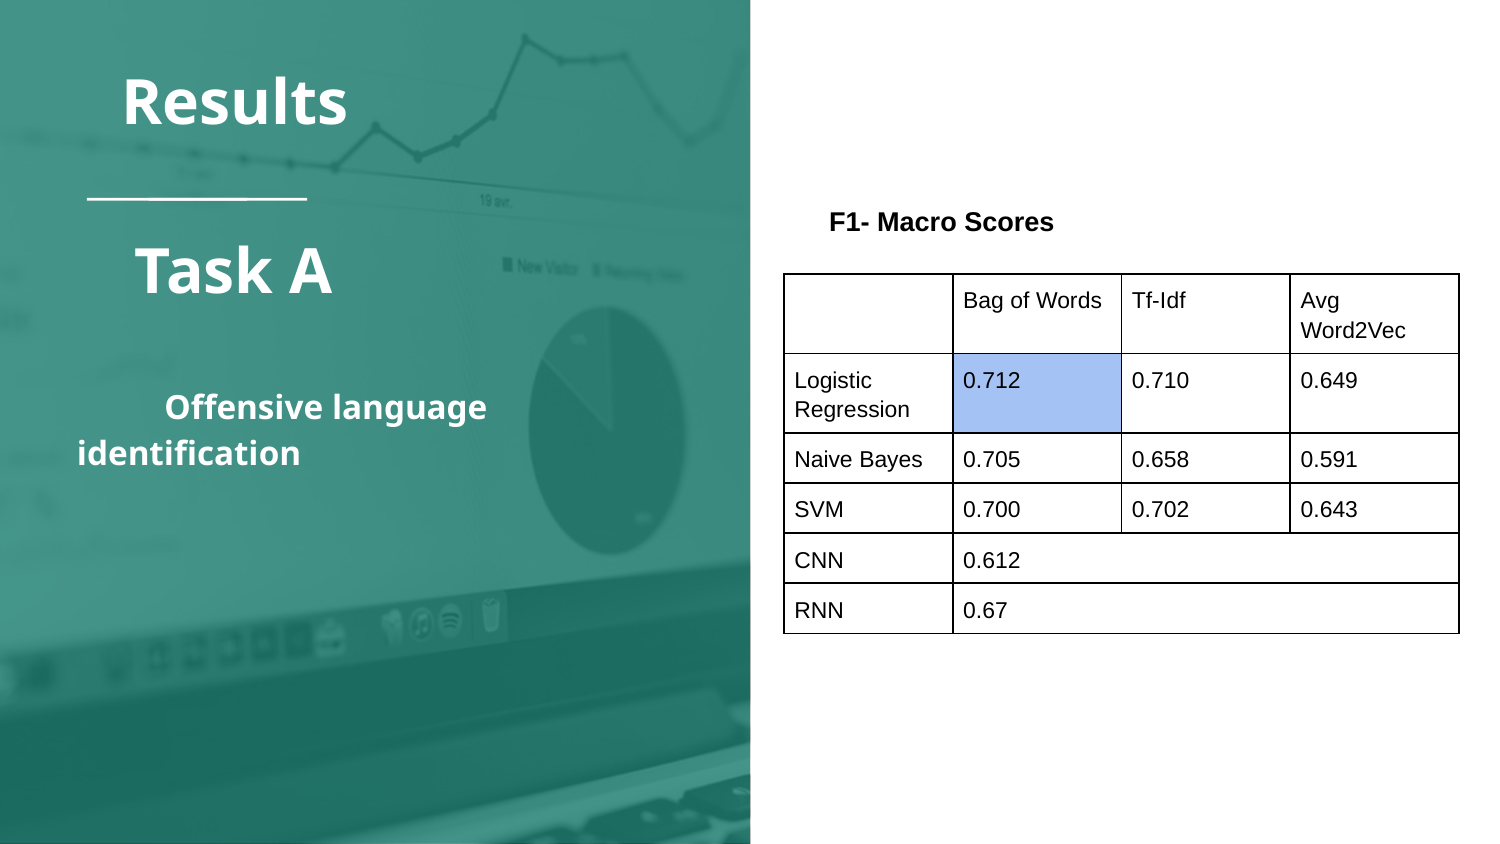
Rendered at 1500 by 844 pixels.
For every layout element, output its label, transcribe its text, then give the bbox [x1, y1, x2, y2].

table_cell 0.710 [1122, 354, 1289, 432]
table_cell 0.712 [954, 354, 1121, 432]
table_cell CNN [785, 534, 952, 582]
table_header Avg Word2Vec [1291, 275, 1458, 353]
table_cell 0.658 [1122, 434, 1289, 482]
table_cell 0.612 [954, 534, 1458, 582]
table_cell 0.649 [1291, 354, 1458, 432]
table_cell 0.591 [1291, 434, 1458, 482]
text_box Offensive language identification [61, 34, 714, 617]
table_header Tf-Idf [1122, 275, 1289, 353]
table_cell SVM [785, 484, 952, 532]
table_cell RNN [785, 584, 952, 633]
text_box F1- Macro Scores [776, 184, 1467, 261]
title Results [105, 47, 648, 325]
table_cell 0.67 [954, 584, 1458, 633]
table_cell Naive Bayes [785, 434, 952, 482]
table_cell 0.700 [954, 484, 1121, 532]
table_cell 0.705 [954, 434, 1121, 482]
table_cell Logistic Regression [785, 354, 952, 432]
table_header Bag of Words [954, 275, 1121, 353]
table_cell 0.702 [1122, 484, 1289, 532]
table_cell 0.643 [1291, 484, 1458, 532]
table_header [785, 275, 952, 353]
